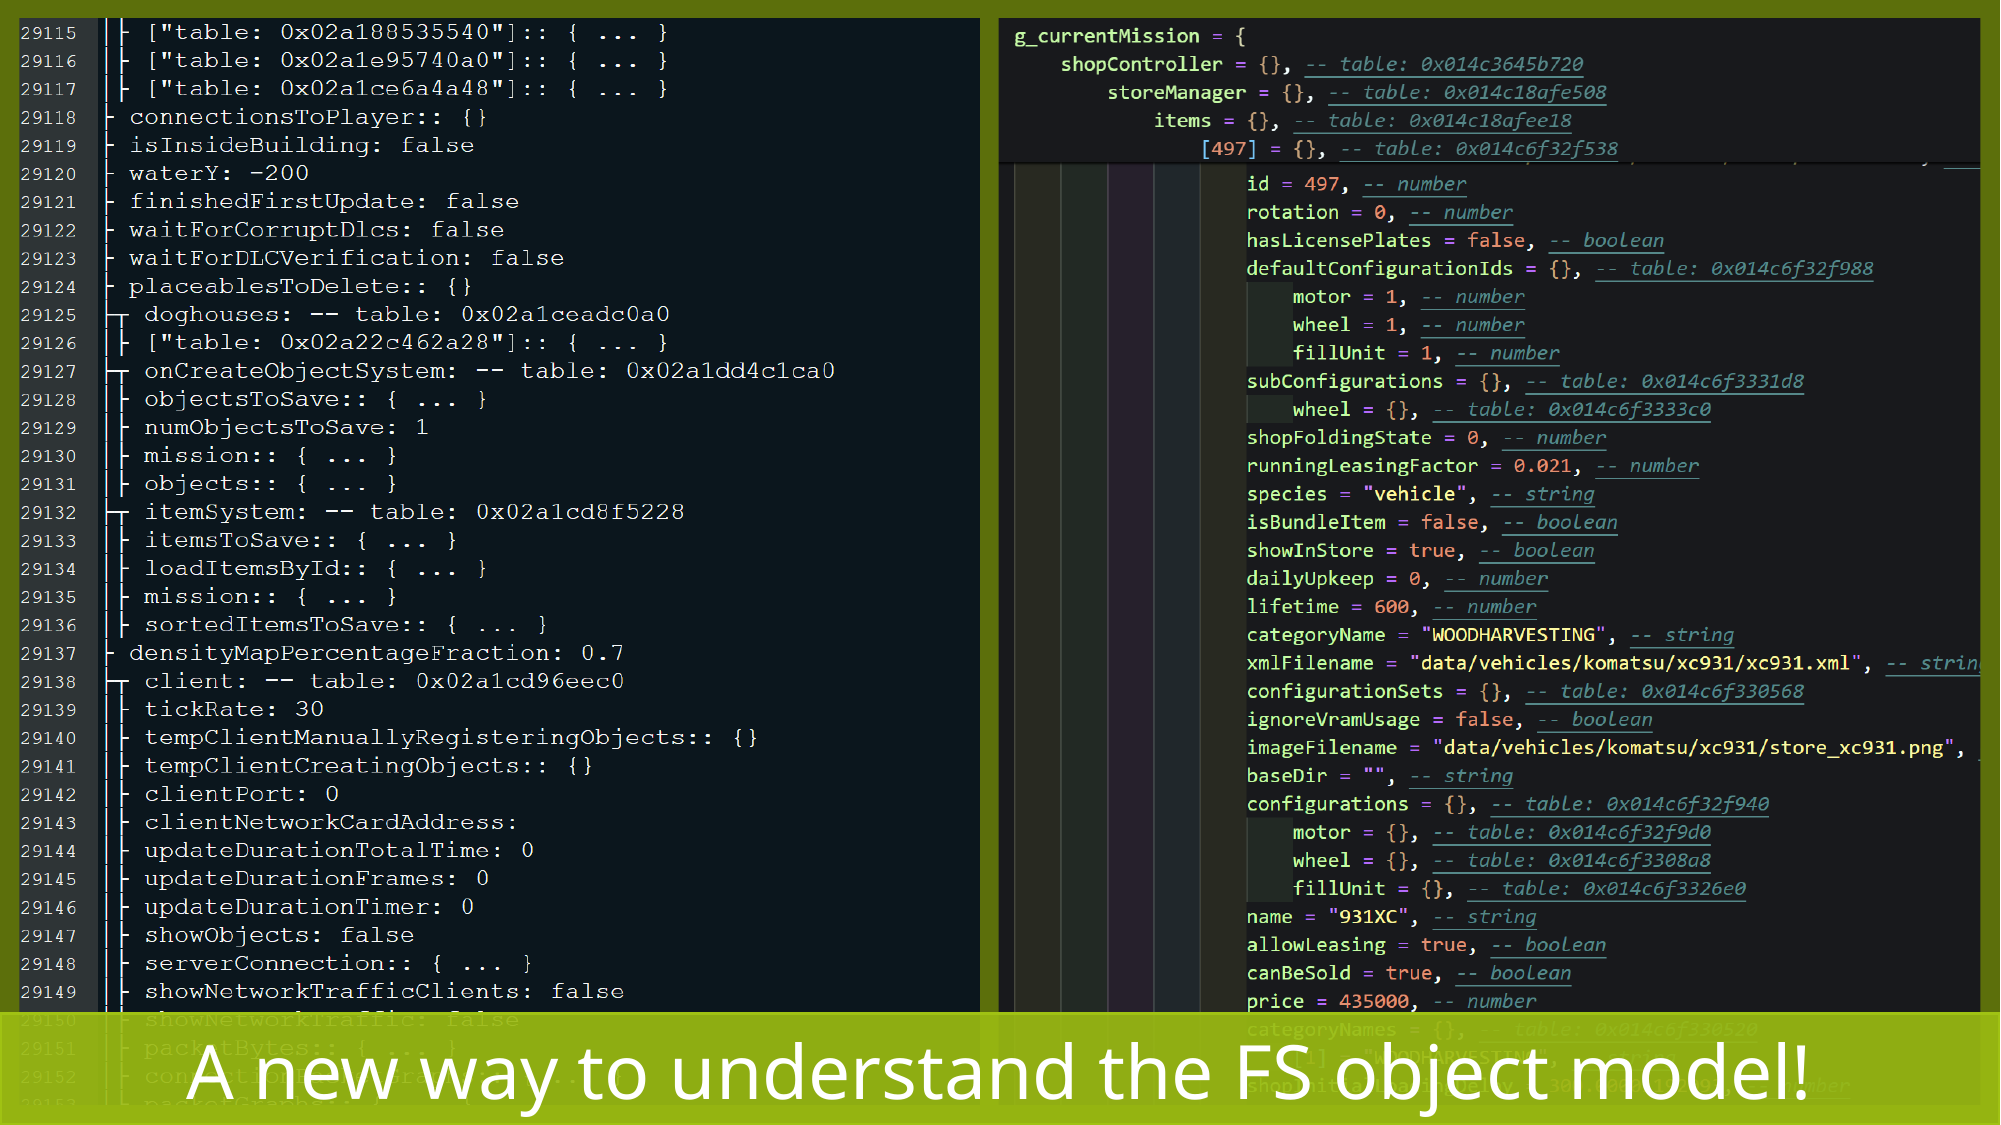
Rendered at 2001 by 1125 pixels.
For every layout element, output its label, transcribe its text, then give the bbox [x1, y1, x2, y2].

picture [998, 17, 1982, 1106]
text_box A new way to understand the FS object model! [0, 1012, 2000, 1125]
picture [18, 17, 981, 1106]
